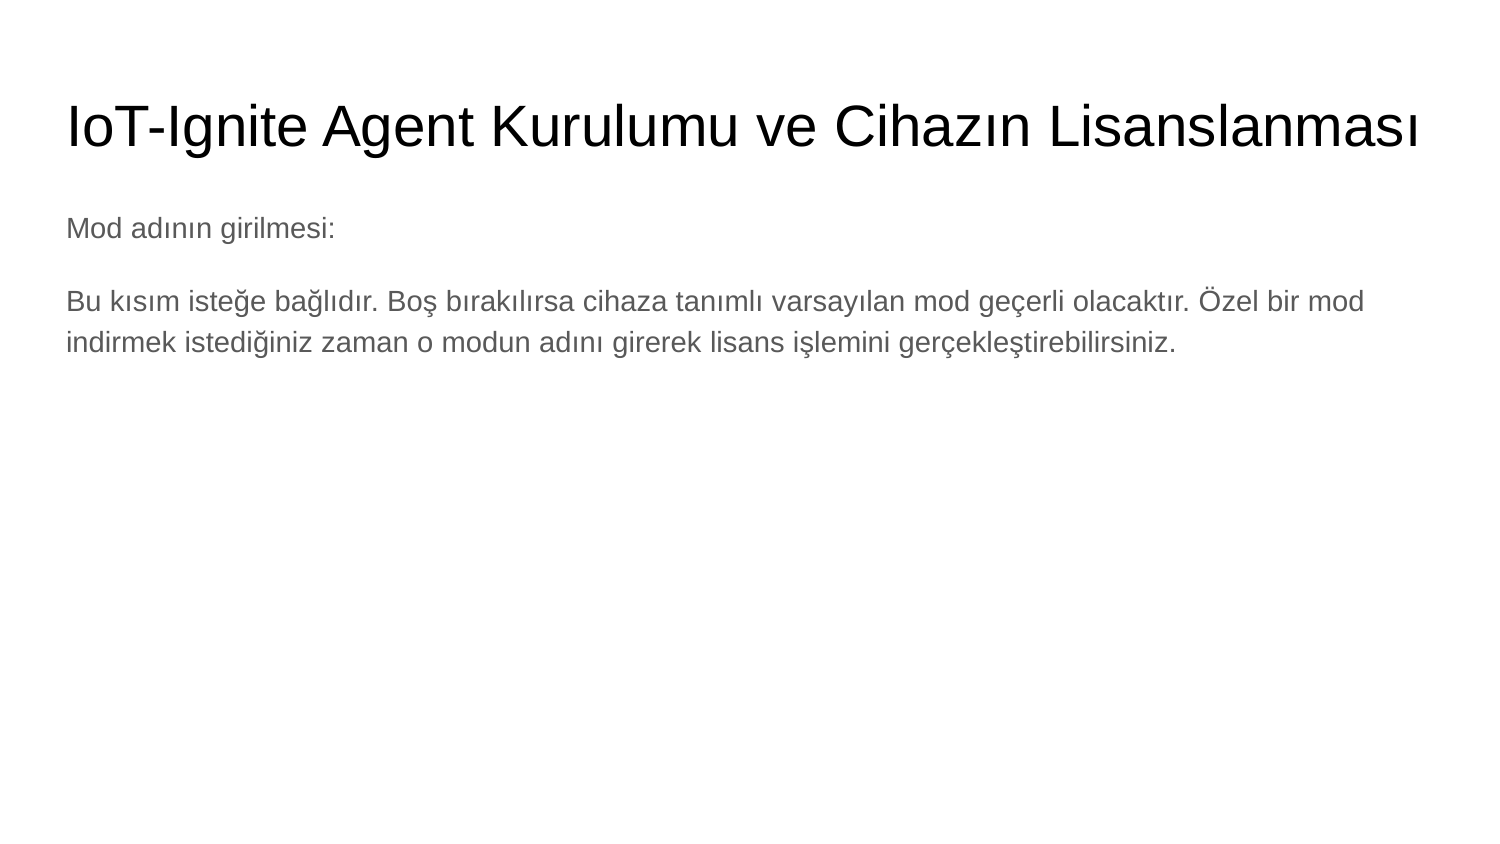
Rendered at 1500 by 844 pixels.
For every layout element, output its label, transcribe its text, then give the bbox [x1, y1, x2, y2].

list Mod adının girilmesi: Bu kısım isteğe bağlıdır. Boş bırakılırsa cihaza tanımlı varsayılan mod geçerli olacaktır. Özel bir mod indirmek istediğiniz zaman o modun adını girerek lisans işlemini gerçekleştirebilirsiniz. [51, 189, 1449, 750]
title IoT-Ignite Agent Kurulumu ve Cihazın Lisanslanması [51, 72, 1449, 167]
